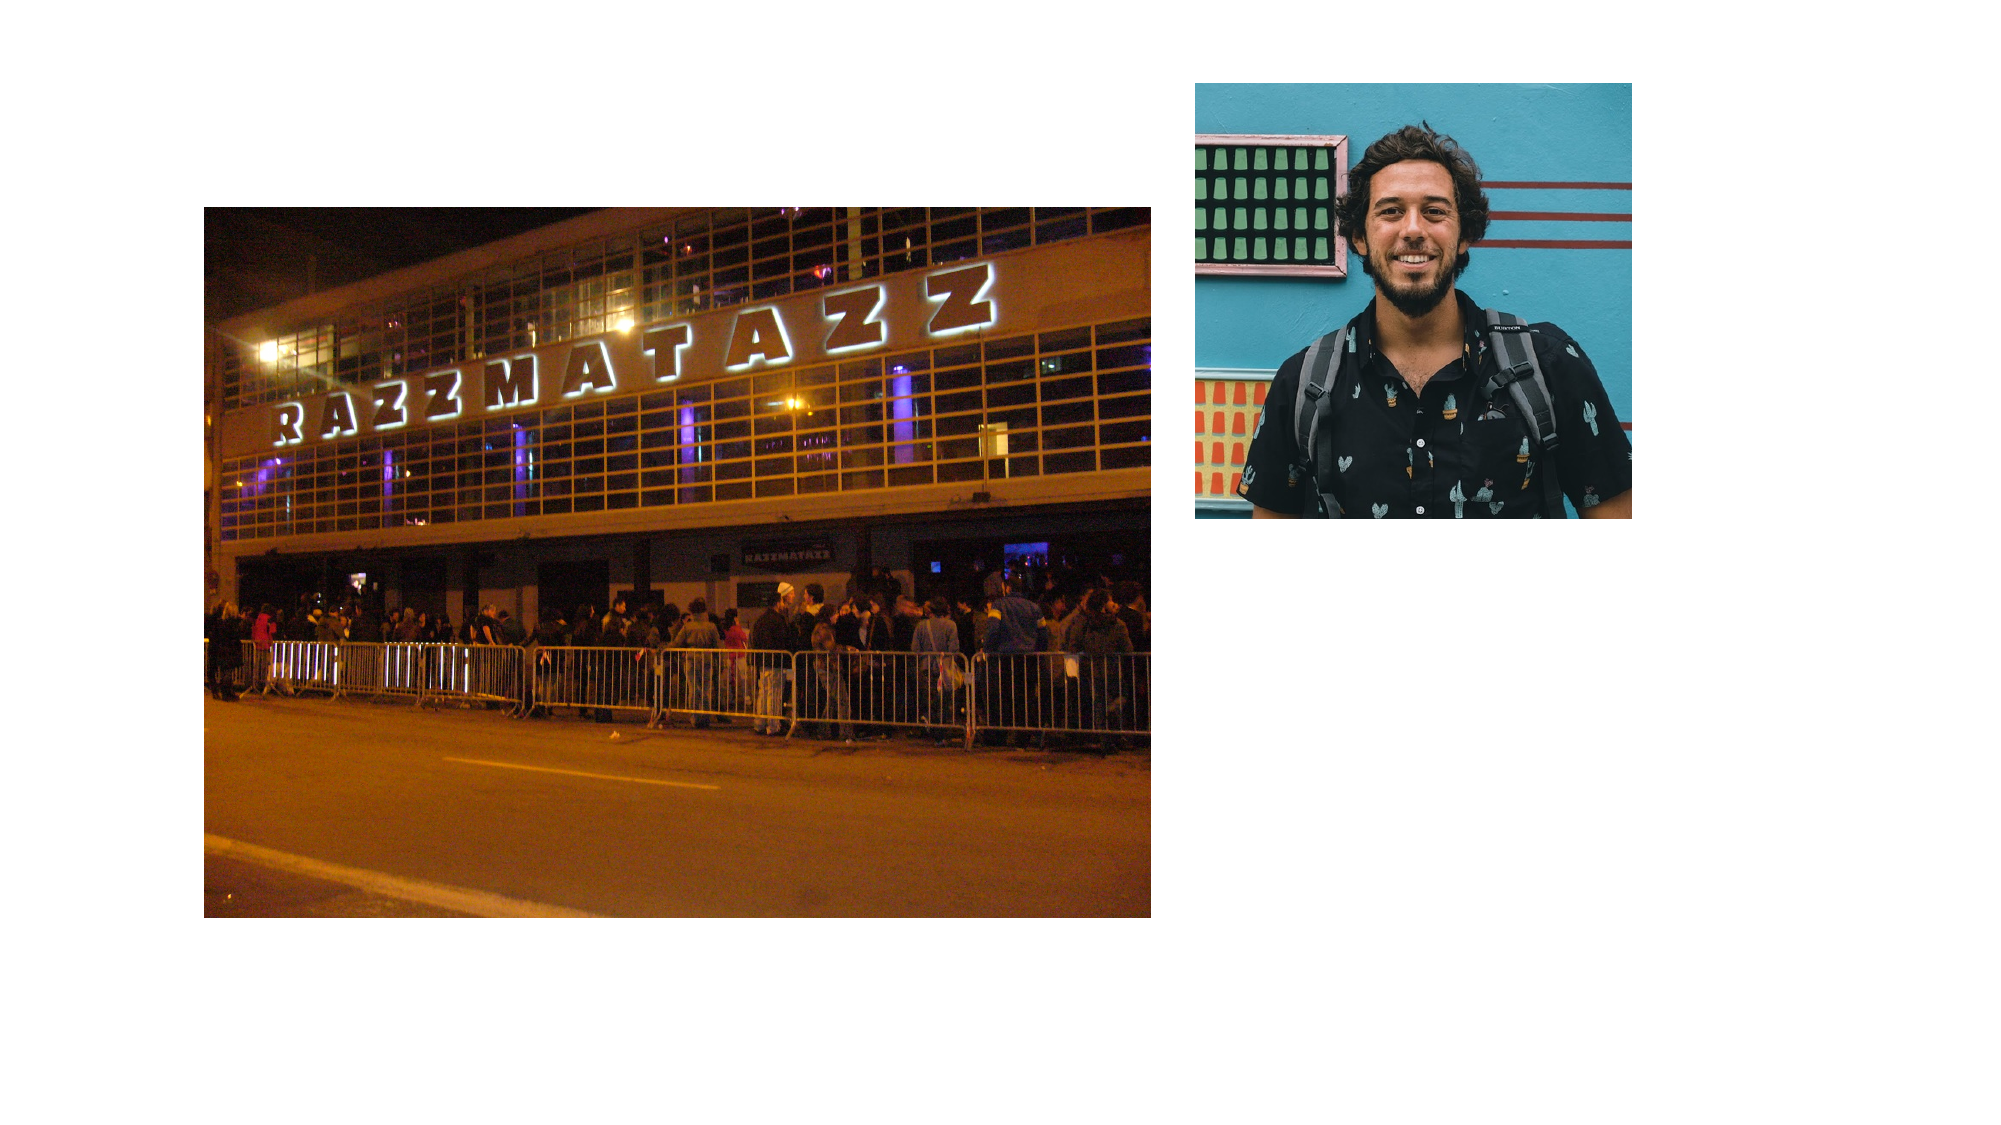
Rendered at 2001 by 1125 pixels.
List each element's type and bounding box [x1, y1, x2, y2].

picture [204, 207, 1151, 918]
picture [1195, 83, 1632, 519]
